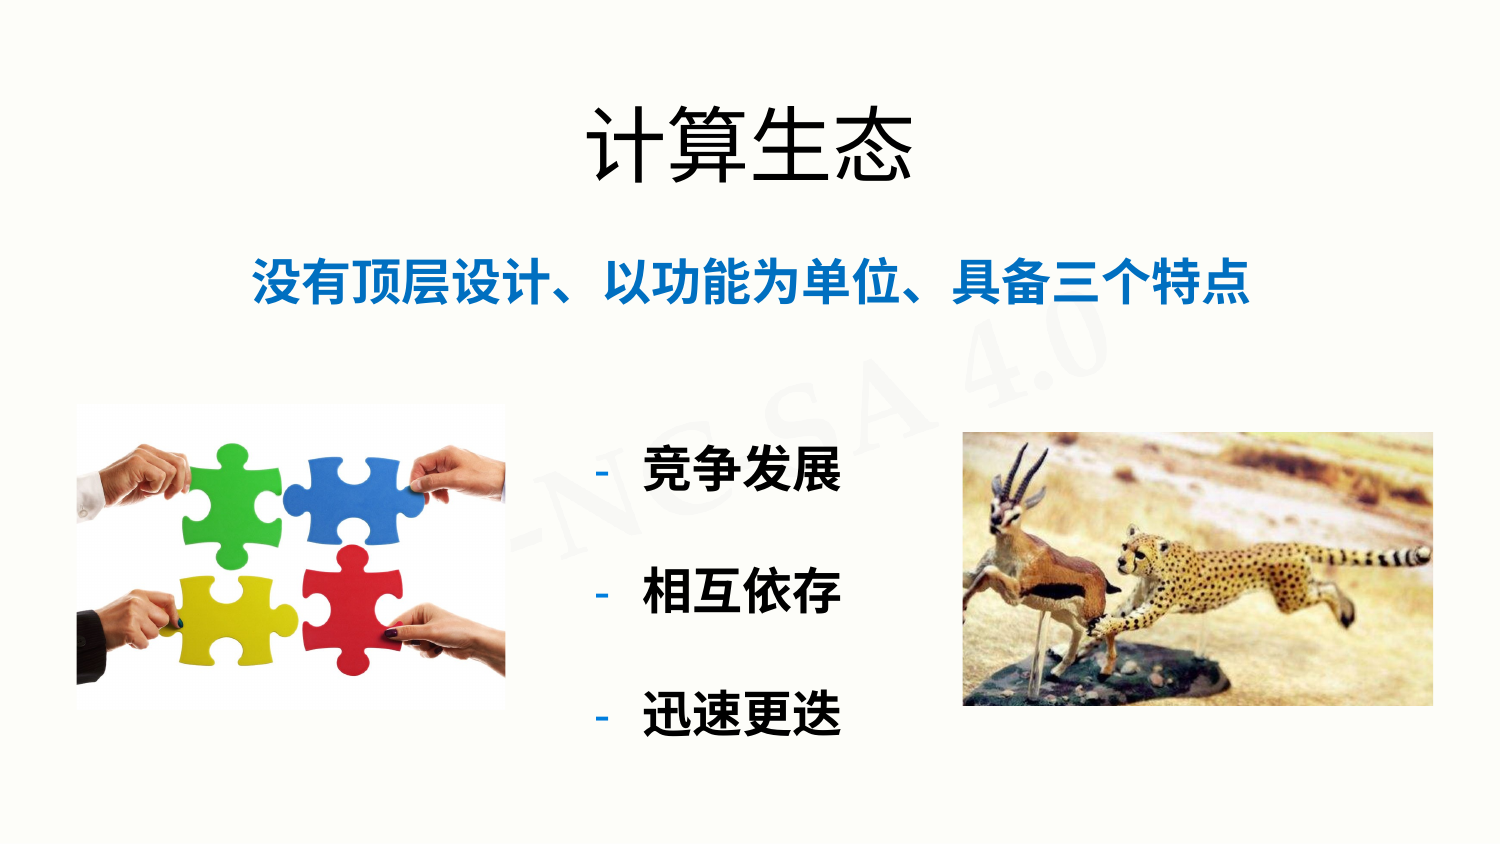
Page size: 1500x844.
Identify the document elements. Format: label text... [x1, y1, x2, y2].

title 计算生态 [315, 93, 1185, 235]
text_box [962, 432, 1434, 706]
text_box [76, 404, 249, 710]
text_box 没有顶层设计、以功能为单位、具备三个特点 - 竞争发展 - 相互依存 - 迅速更迭 [249, 250, 1254, 743]
